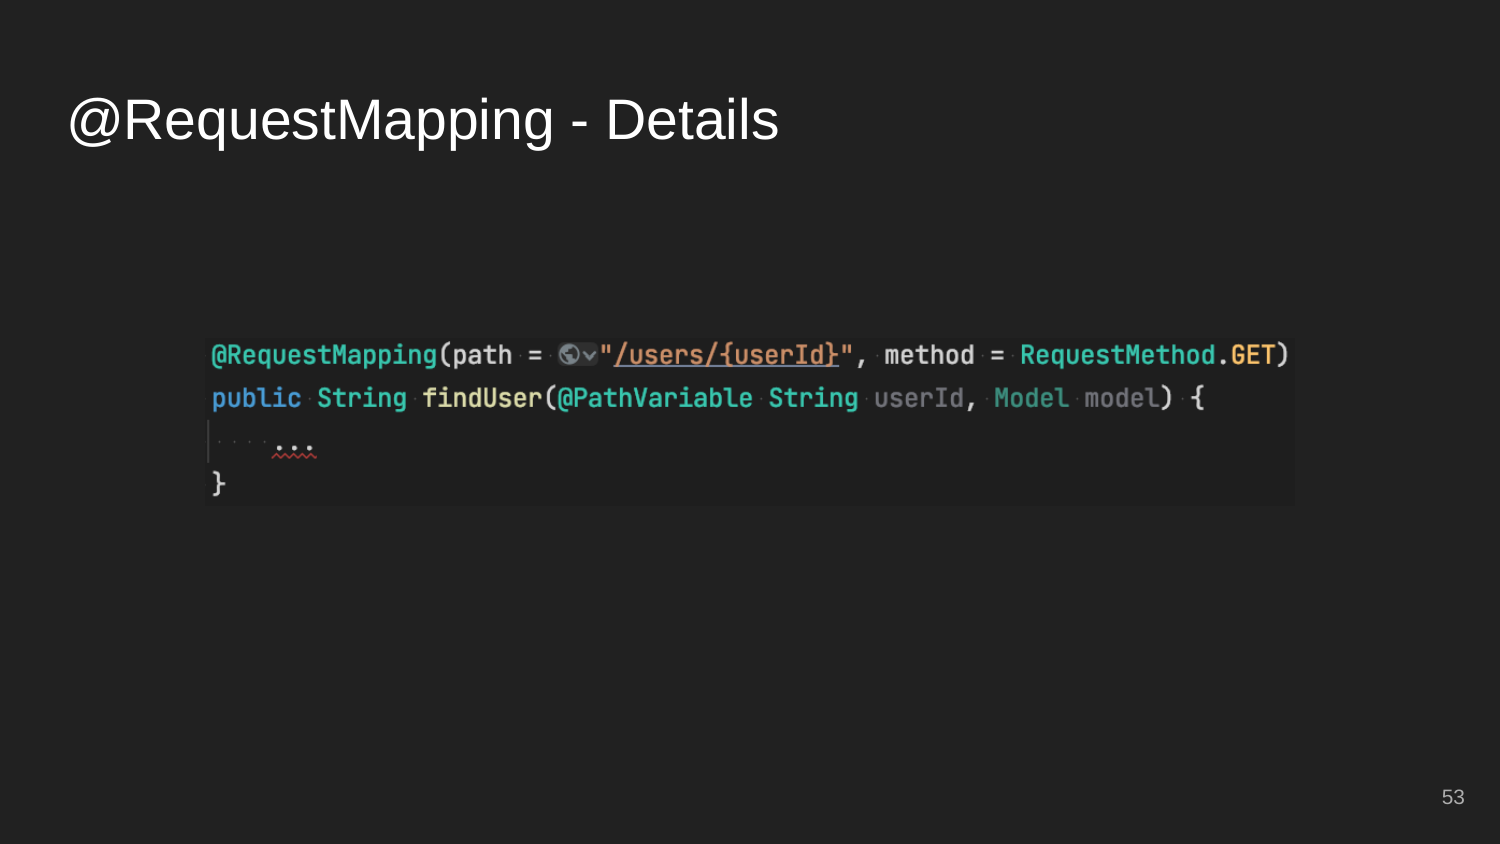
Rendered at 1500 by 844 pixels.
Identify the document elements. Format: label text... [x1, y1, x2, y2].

title @RequestMapping - Details [51, 72, 1449, 167]
picture [205, 337, 1295, 506]
slide_number ‹#› [1389, 764, 1480, 830]
